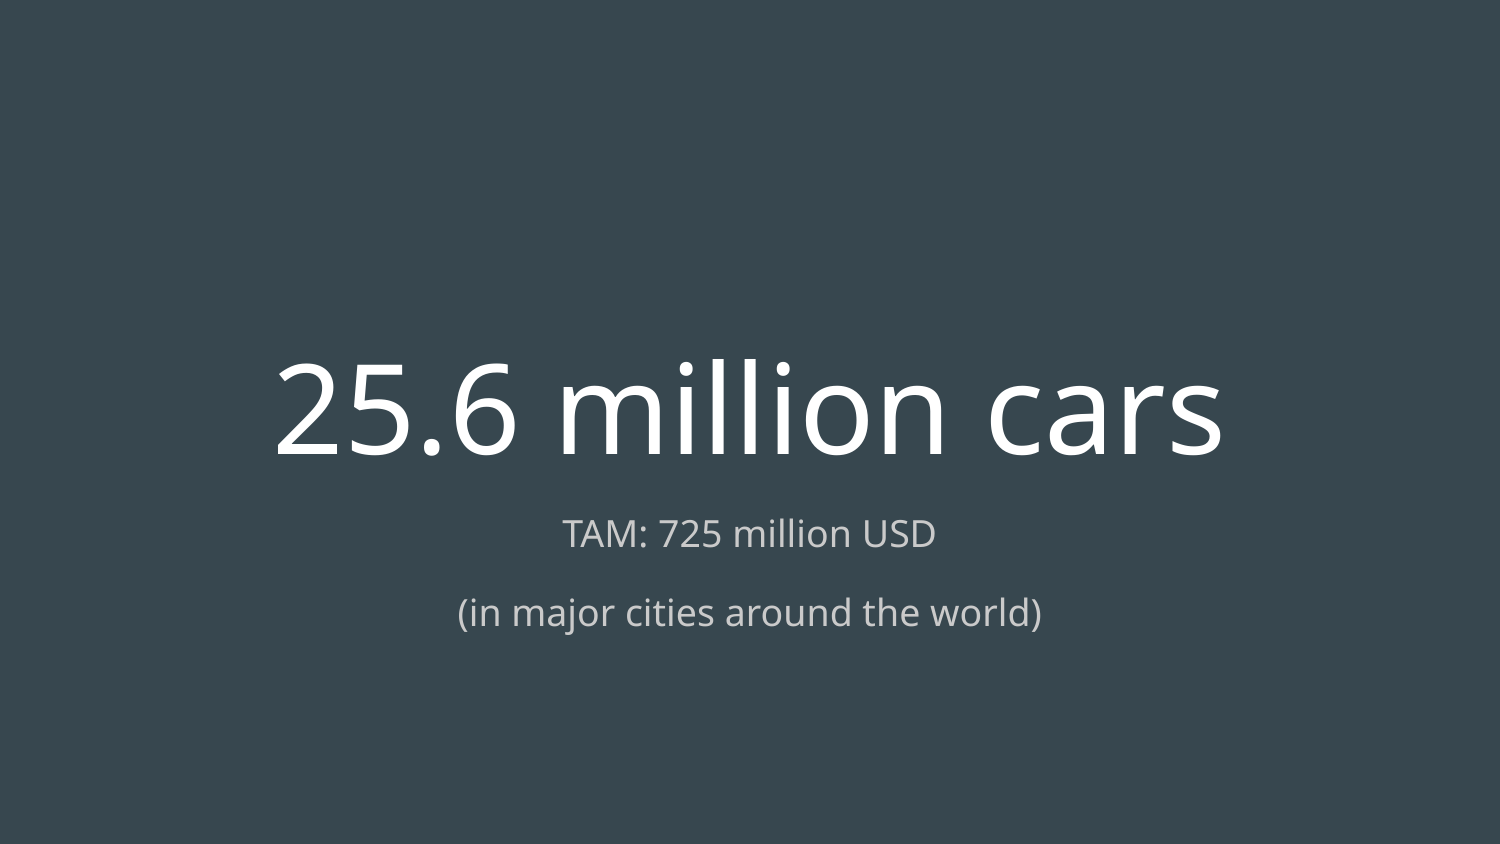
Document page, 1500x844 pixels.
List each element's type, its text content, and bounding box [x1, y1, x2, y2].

list TAM: 725 million USD (in major cities around the world) [51, 495, 1449, 709]
title 25.6 million cars [51, 184, 1449, 495]
